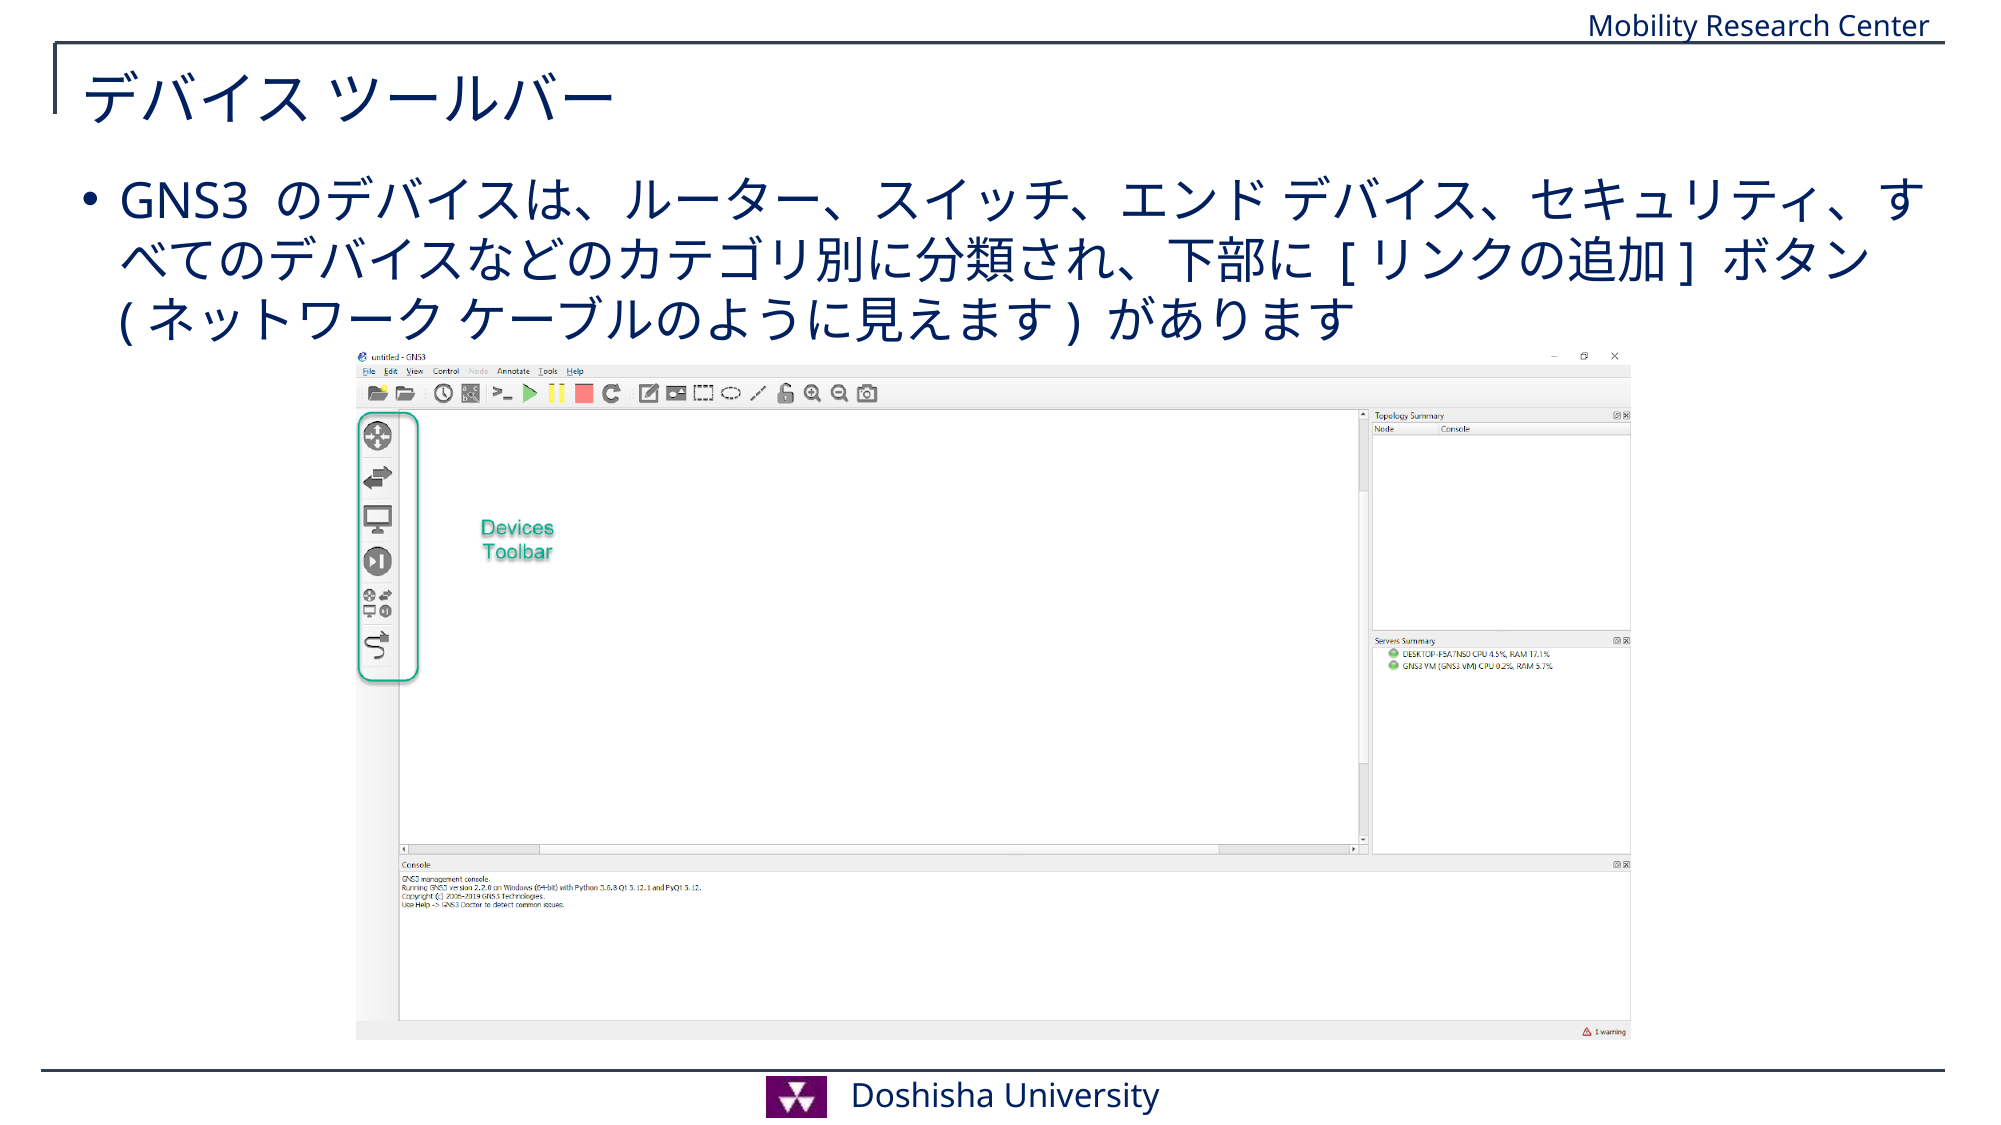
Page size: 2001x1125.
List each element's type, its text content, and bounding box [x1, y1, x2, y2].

title デバイス ツールバー [66, 54, 1945, 149]
list GNS3 のデバイスは、ルーター、スイッチ、エンド デバイス、セキュリティ、すべてのデバイスなどのカテゴリ別に分類され、下部に [リンクの追加] ボタン (ネットワーク ケーブルのように見えます) があります [66, 160, 1945, 1071]
picture [356, 349, 1631, 1040]
picture [766, 1076, 827, 1118]
